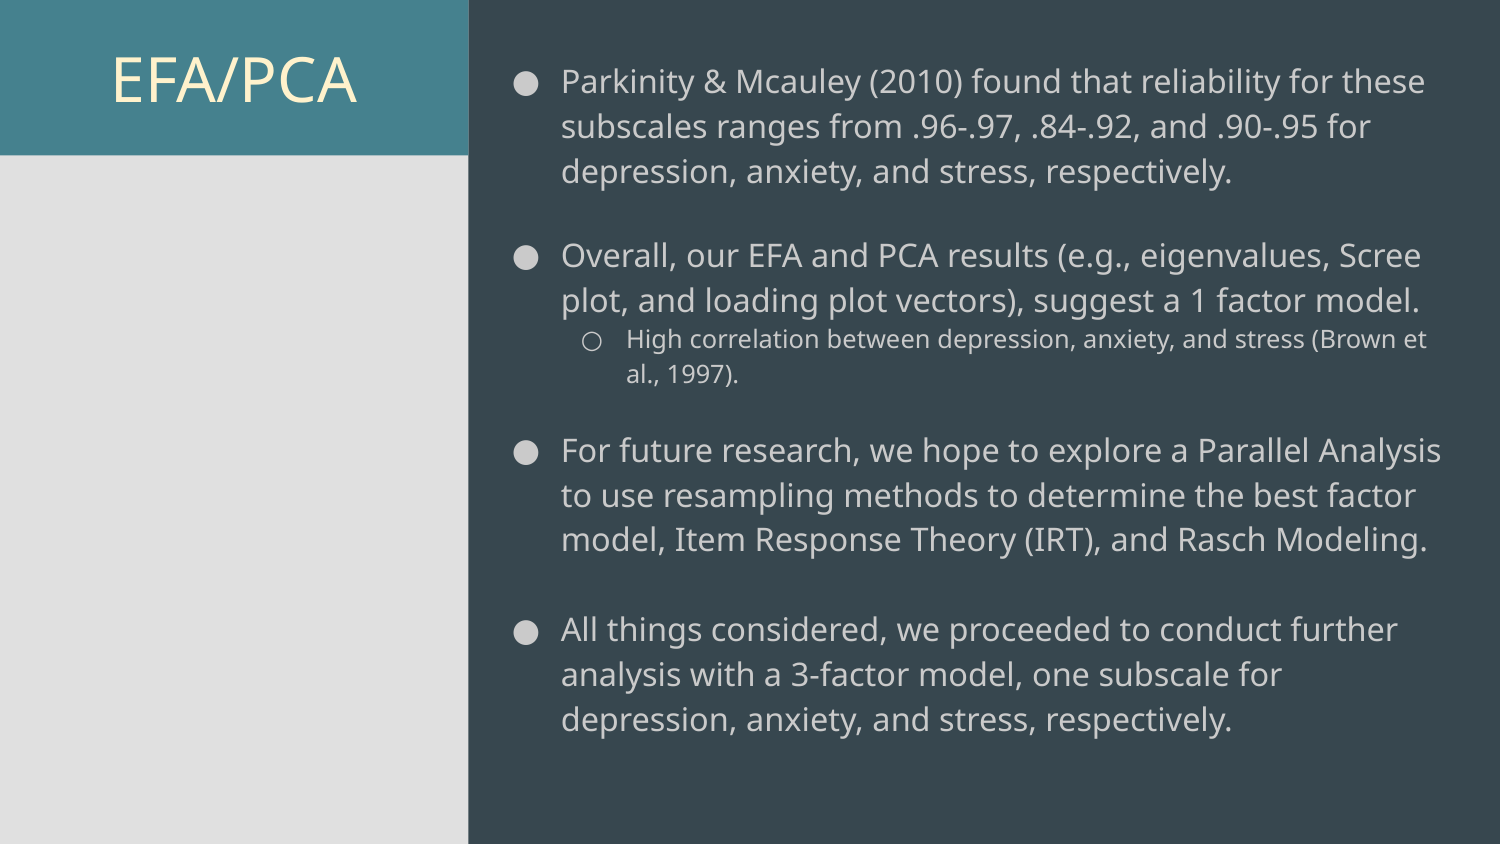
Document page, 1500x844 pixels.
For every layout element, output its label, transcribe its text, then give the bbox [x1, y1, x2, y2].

list Parkinity & Mcauley (2010) found that reliability for these subscales ranges from .96-.97, .84-.92, and .90-.95 for depression, anxiety, and stress, respectively. Overall, our EFA and PCA results (e.g., eigenvalues, Scree plot, and loading plot vectors), suggest a 1 factor model. High correlation between depression, anxiety, and stress (Brown et al., 1997). For future research, we hope to explore a Parallel Analysis to use resampling methods to determine the best factor model, Item Response Theory (IRT), and Rasch Modeling. All things considered, we proceeded to conduct further analysis with a 3-factor model, one subscale for depression, anxiety, and stress, respectively. [480, 39, 1471, 824]
title EFA/PCA [0, 0, 469, 156]
text_box [0, 156, 469, 844]
